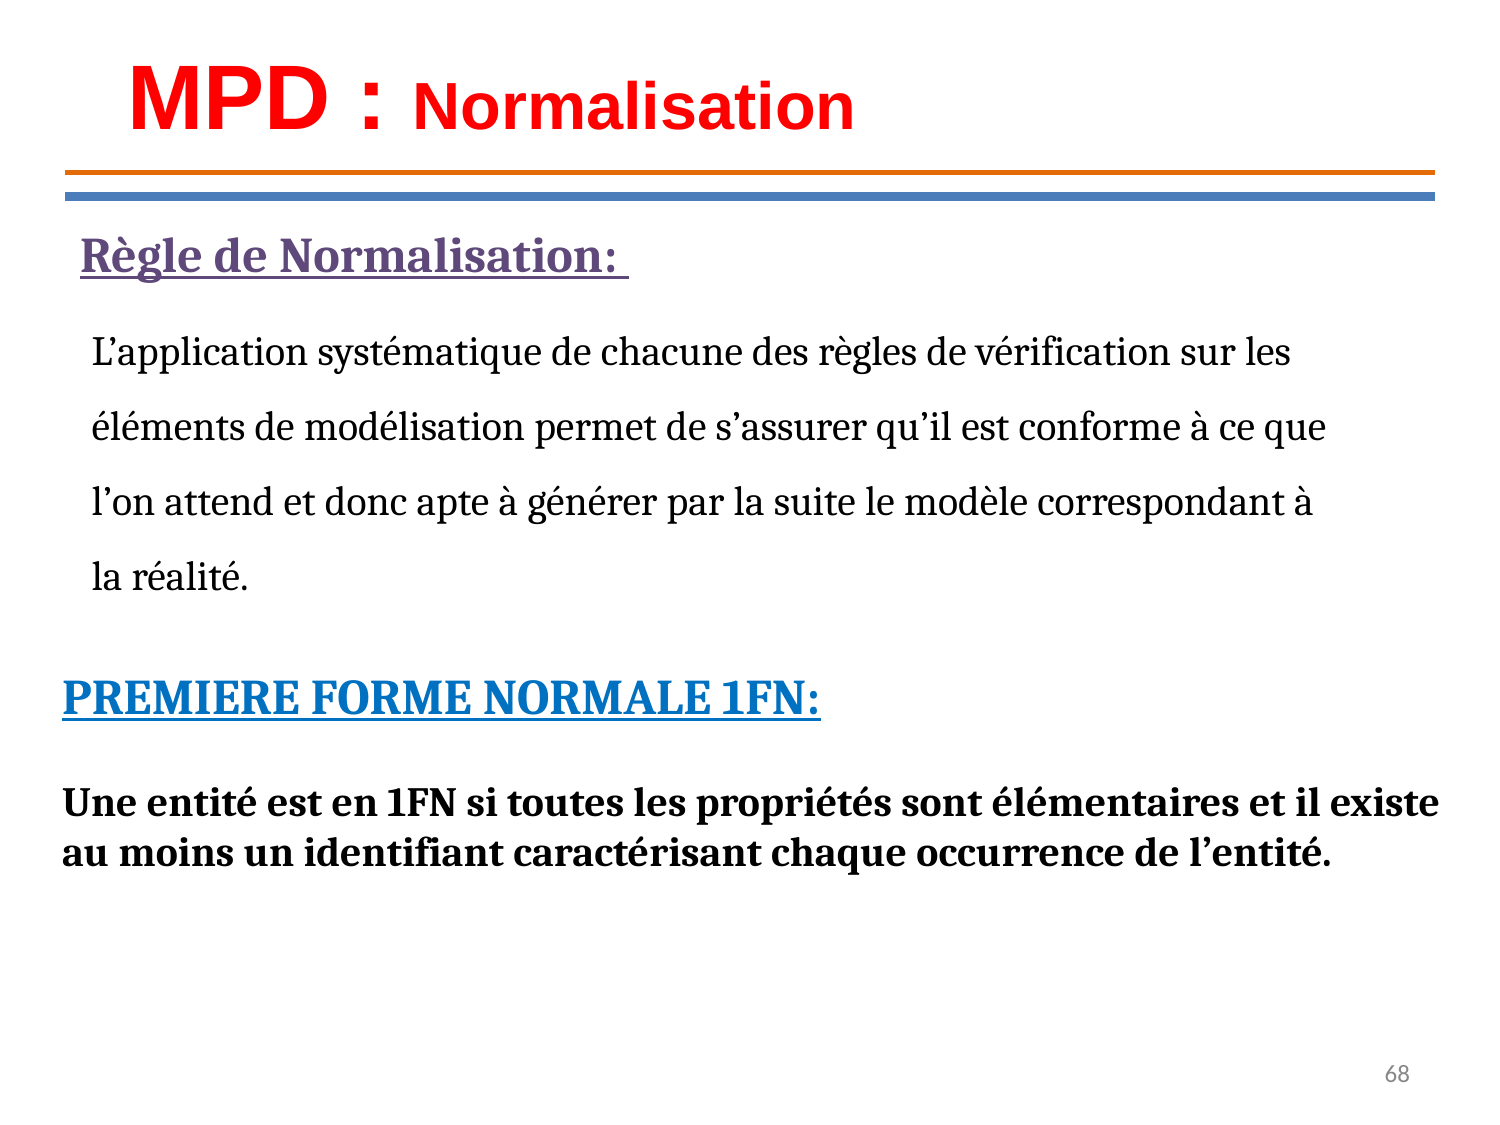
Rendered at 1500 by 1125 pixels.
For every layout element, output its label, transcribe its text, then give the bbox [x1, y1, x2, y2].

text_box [64, 172, 1436, 197]
text_box PREMIERE FORME NORMALE 1FN: Une entité est en 1FN si toutes les propriétés sont élémentaires et il existe au moins un identifiant caractérisant chaque occurrence de l’entité. [47, 656, 1471, 882]
text_box L’application systématique de chacune des règles de vérification sur les éléments de modélisation permet de s’assurer qu’il est conforme à ce que l’on attend et donc apte à générer par la suite le modèle correspondant à la réalité. [76, 290, 1353, 656]
slide_number 68 [1074, 1042, 1425, 1103]
text_box Règle de Normalisation: [64, 215, 1471, 290]
text_box MPD : Normalisation [112, 30, 1435, 156]
